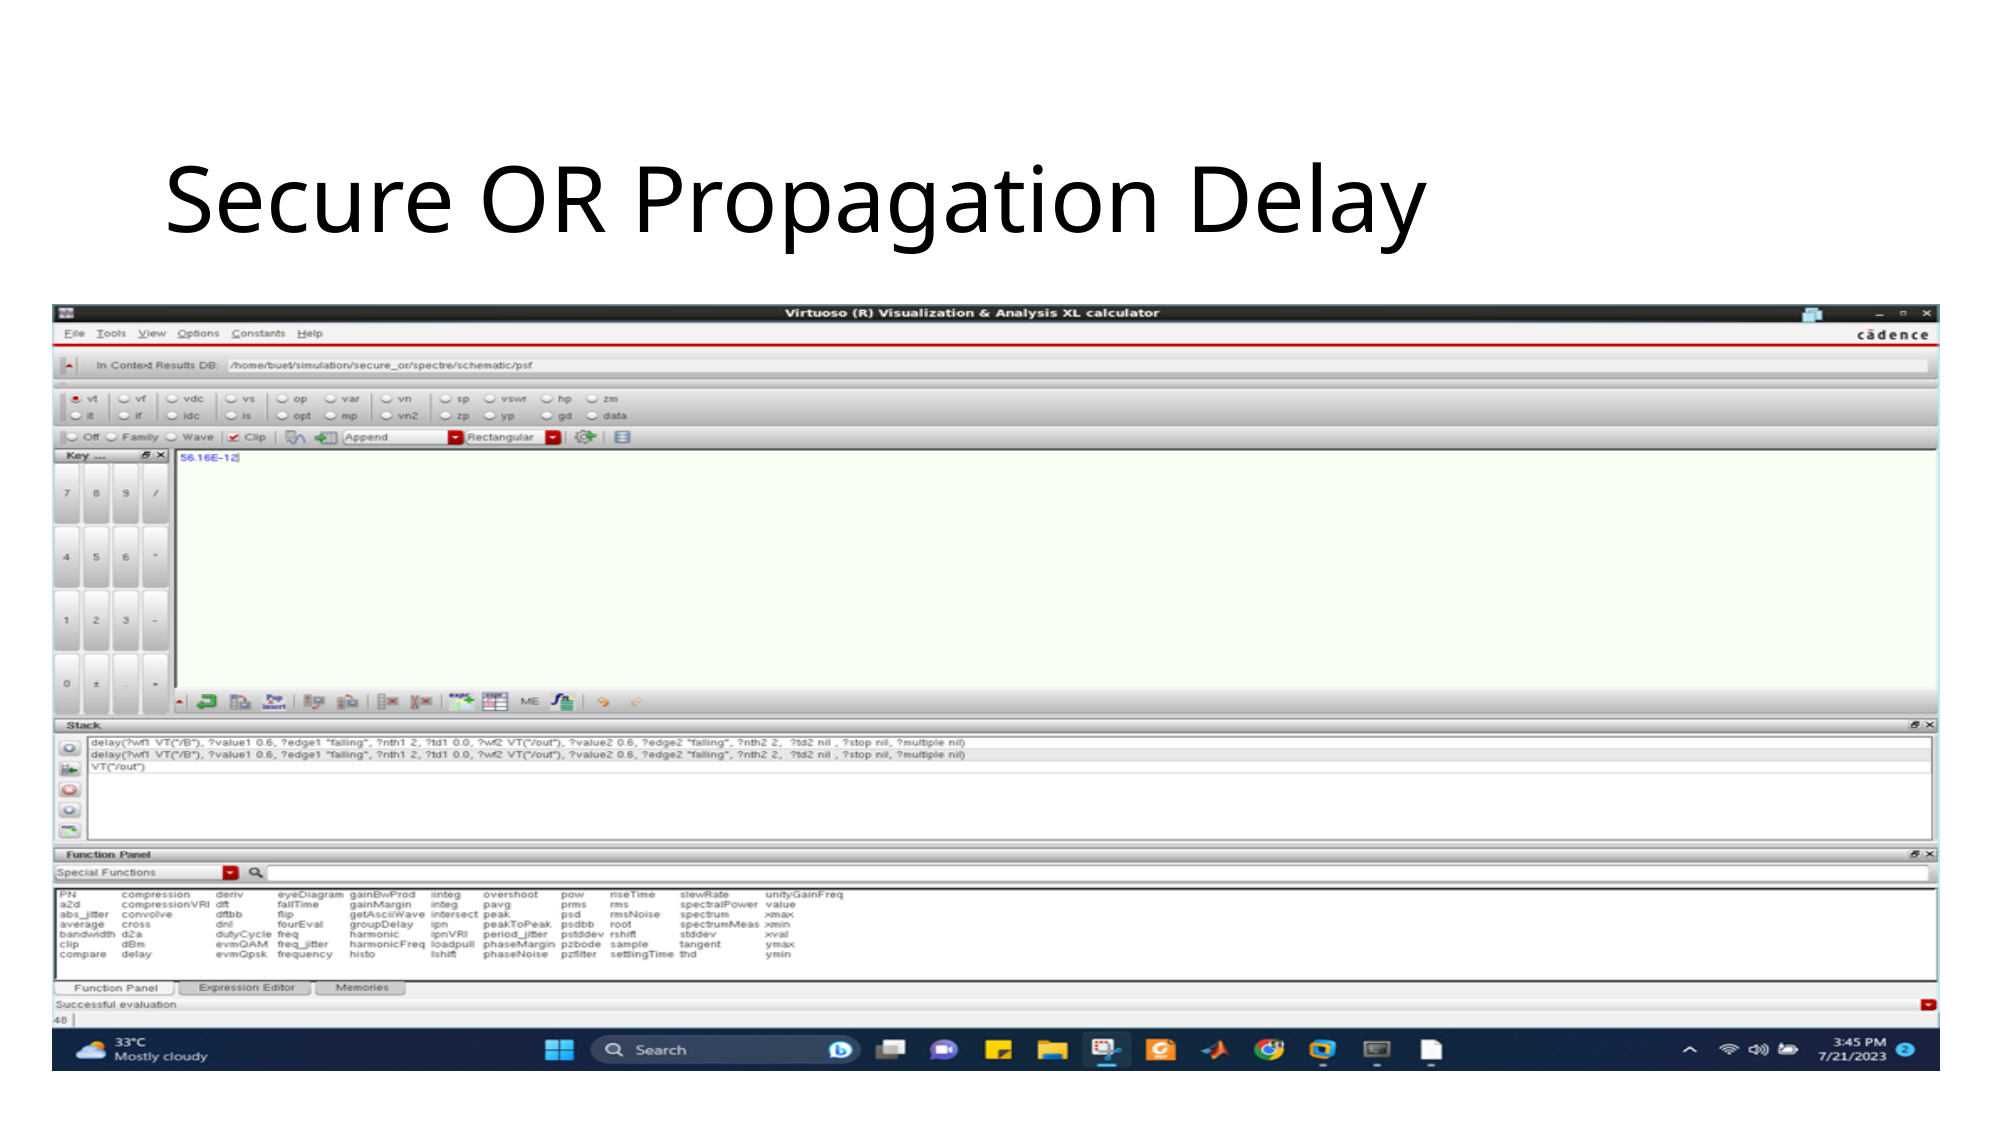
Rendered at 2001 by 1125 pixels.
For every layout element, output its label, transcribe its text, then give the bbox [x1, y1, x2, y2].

title Secure OR Propagation Delay [149, 101, 1851, 304]
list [52, 304, 1940, 1071]
